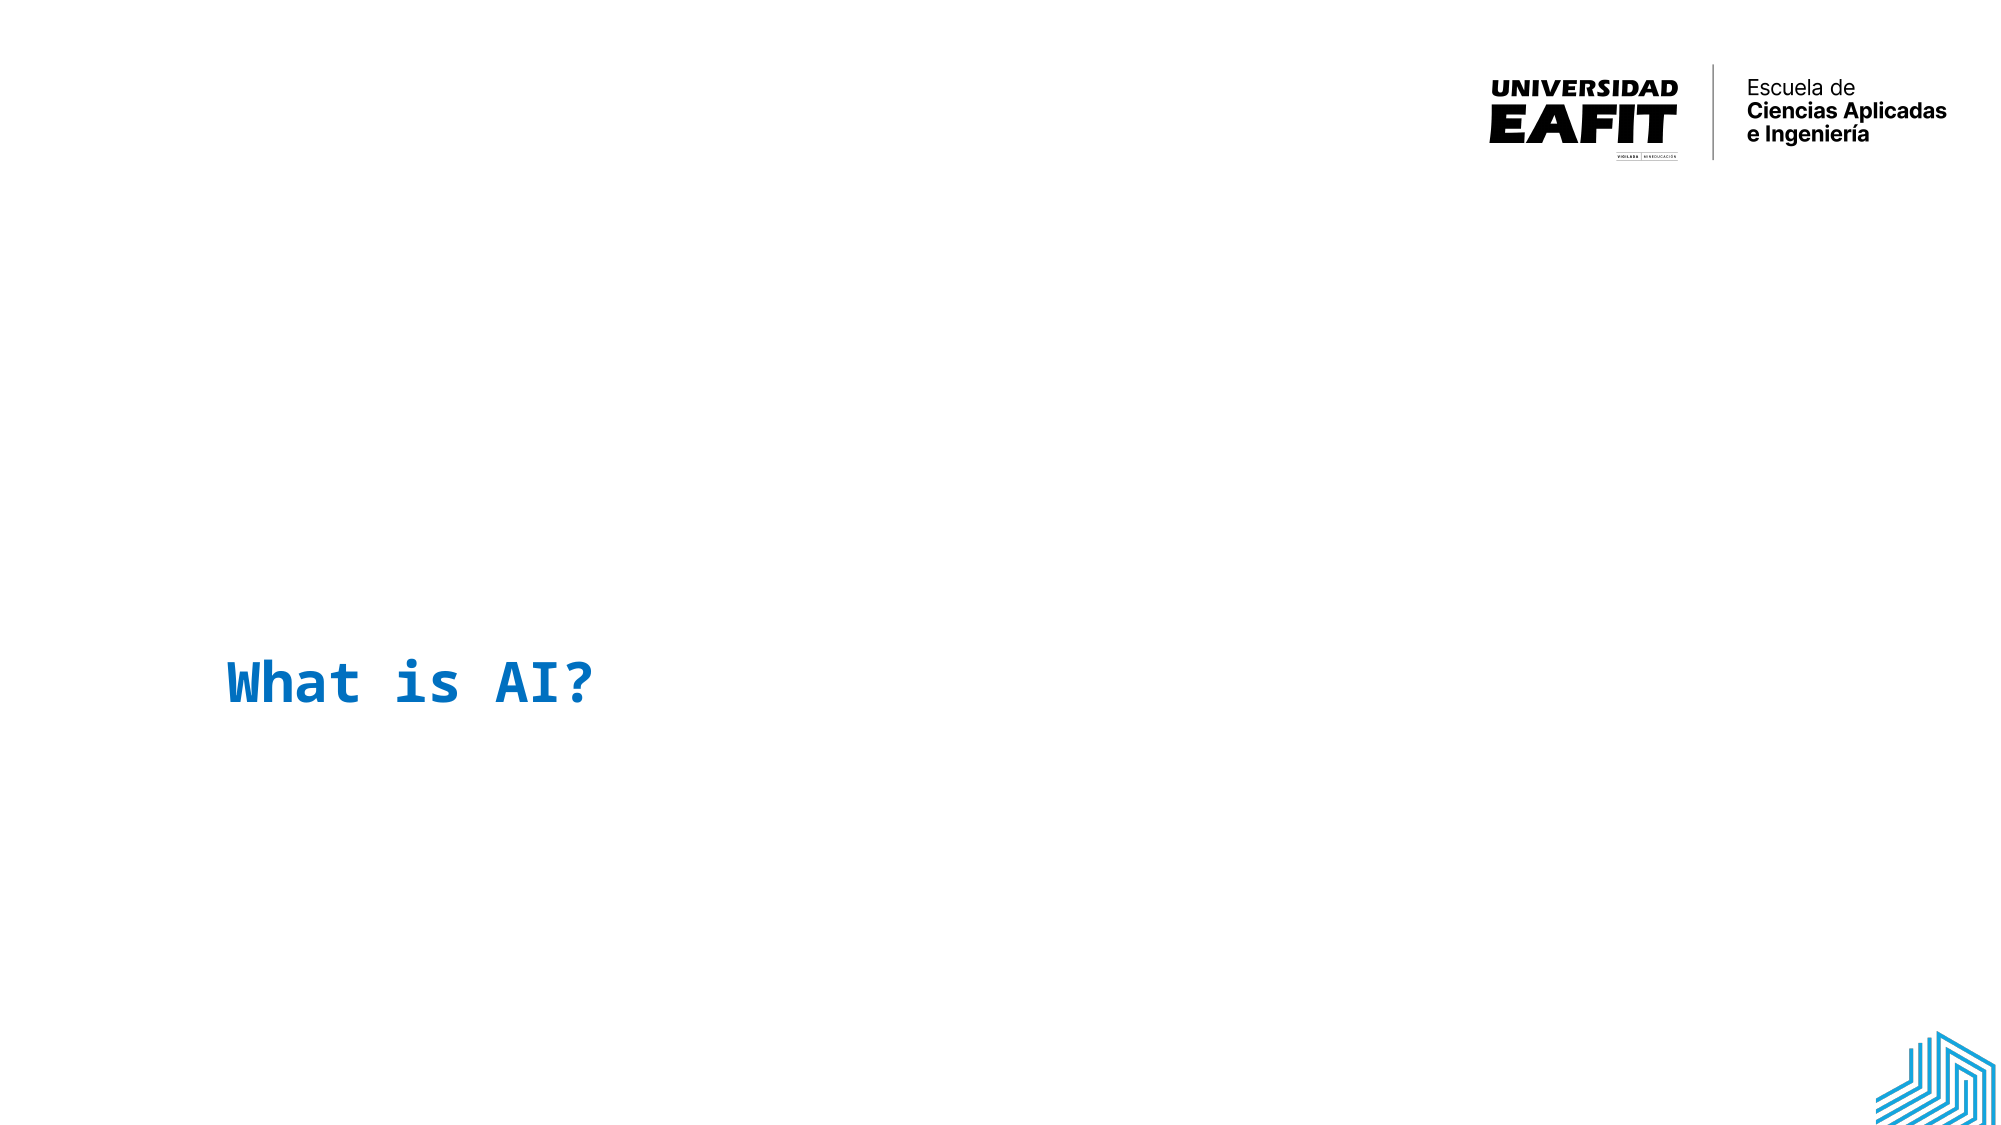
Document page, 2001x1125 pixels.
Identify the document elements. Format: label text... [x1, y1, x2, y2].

picture [1873, 1025, 2000, 1125]
picture [1430, 33, 2000, 192]
title What is AI? [212, 562, 1643, 933]
